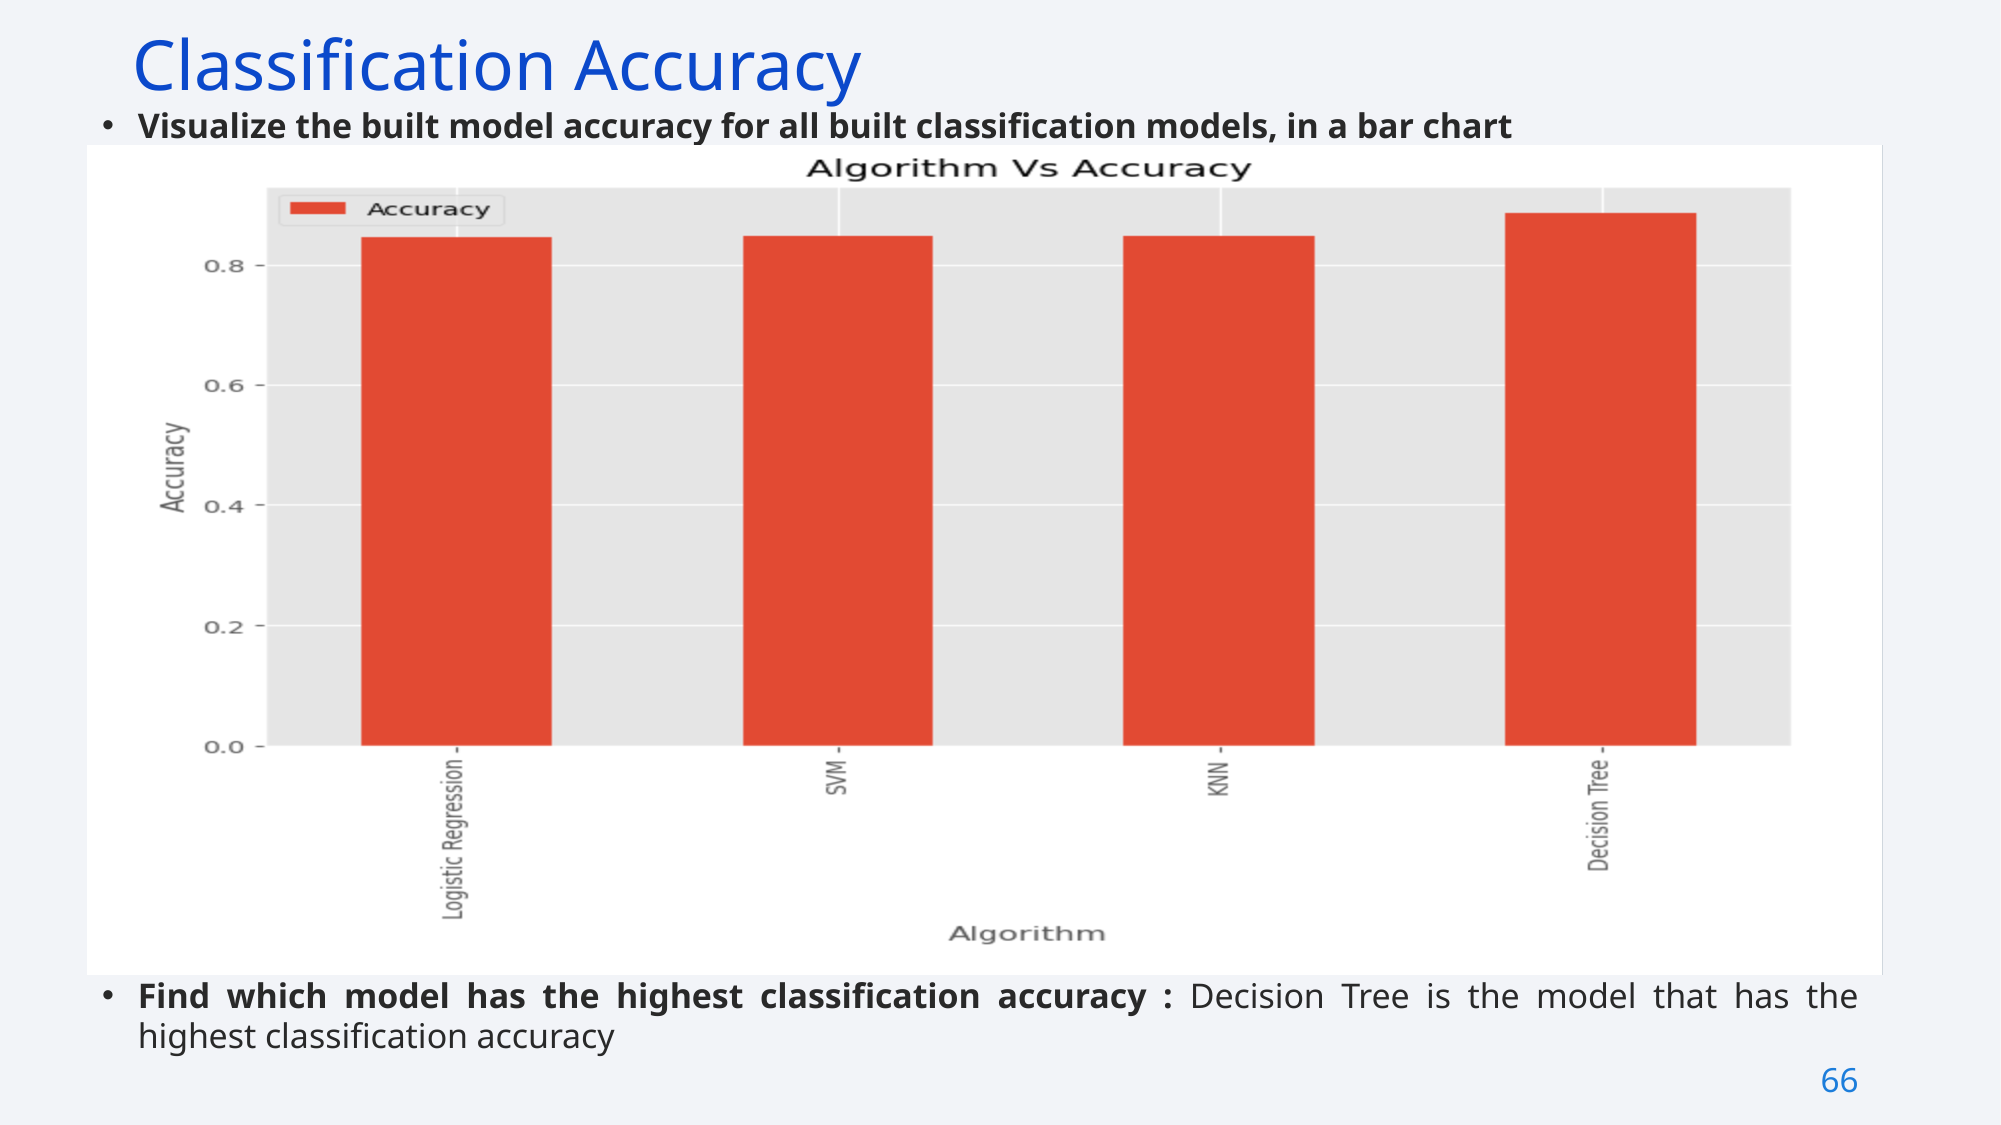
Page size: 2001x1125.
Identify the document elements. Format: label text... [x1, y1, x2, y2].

text_box Classification Accuracy [117, 23, 1843, 114]
slide_number 66 [1423, 1071, 1874, 1115]
picture [0, 0, 2001, 1125]
list Visualize the built model accuracy for all built classification models, in a bar chart Find which model has the highest classification accuracy : Decision Tree is the model that has the highest classification accuracy [87, 96, 1874, 145]
list Visualize the built model accuracy for all built classification models, in a bar chart Find which model has the highest classification accuracy : Decision Tree is the model that has the highest classification accuracy [87, 975, 1874, 1071]
